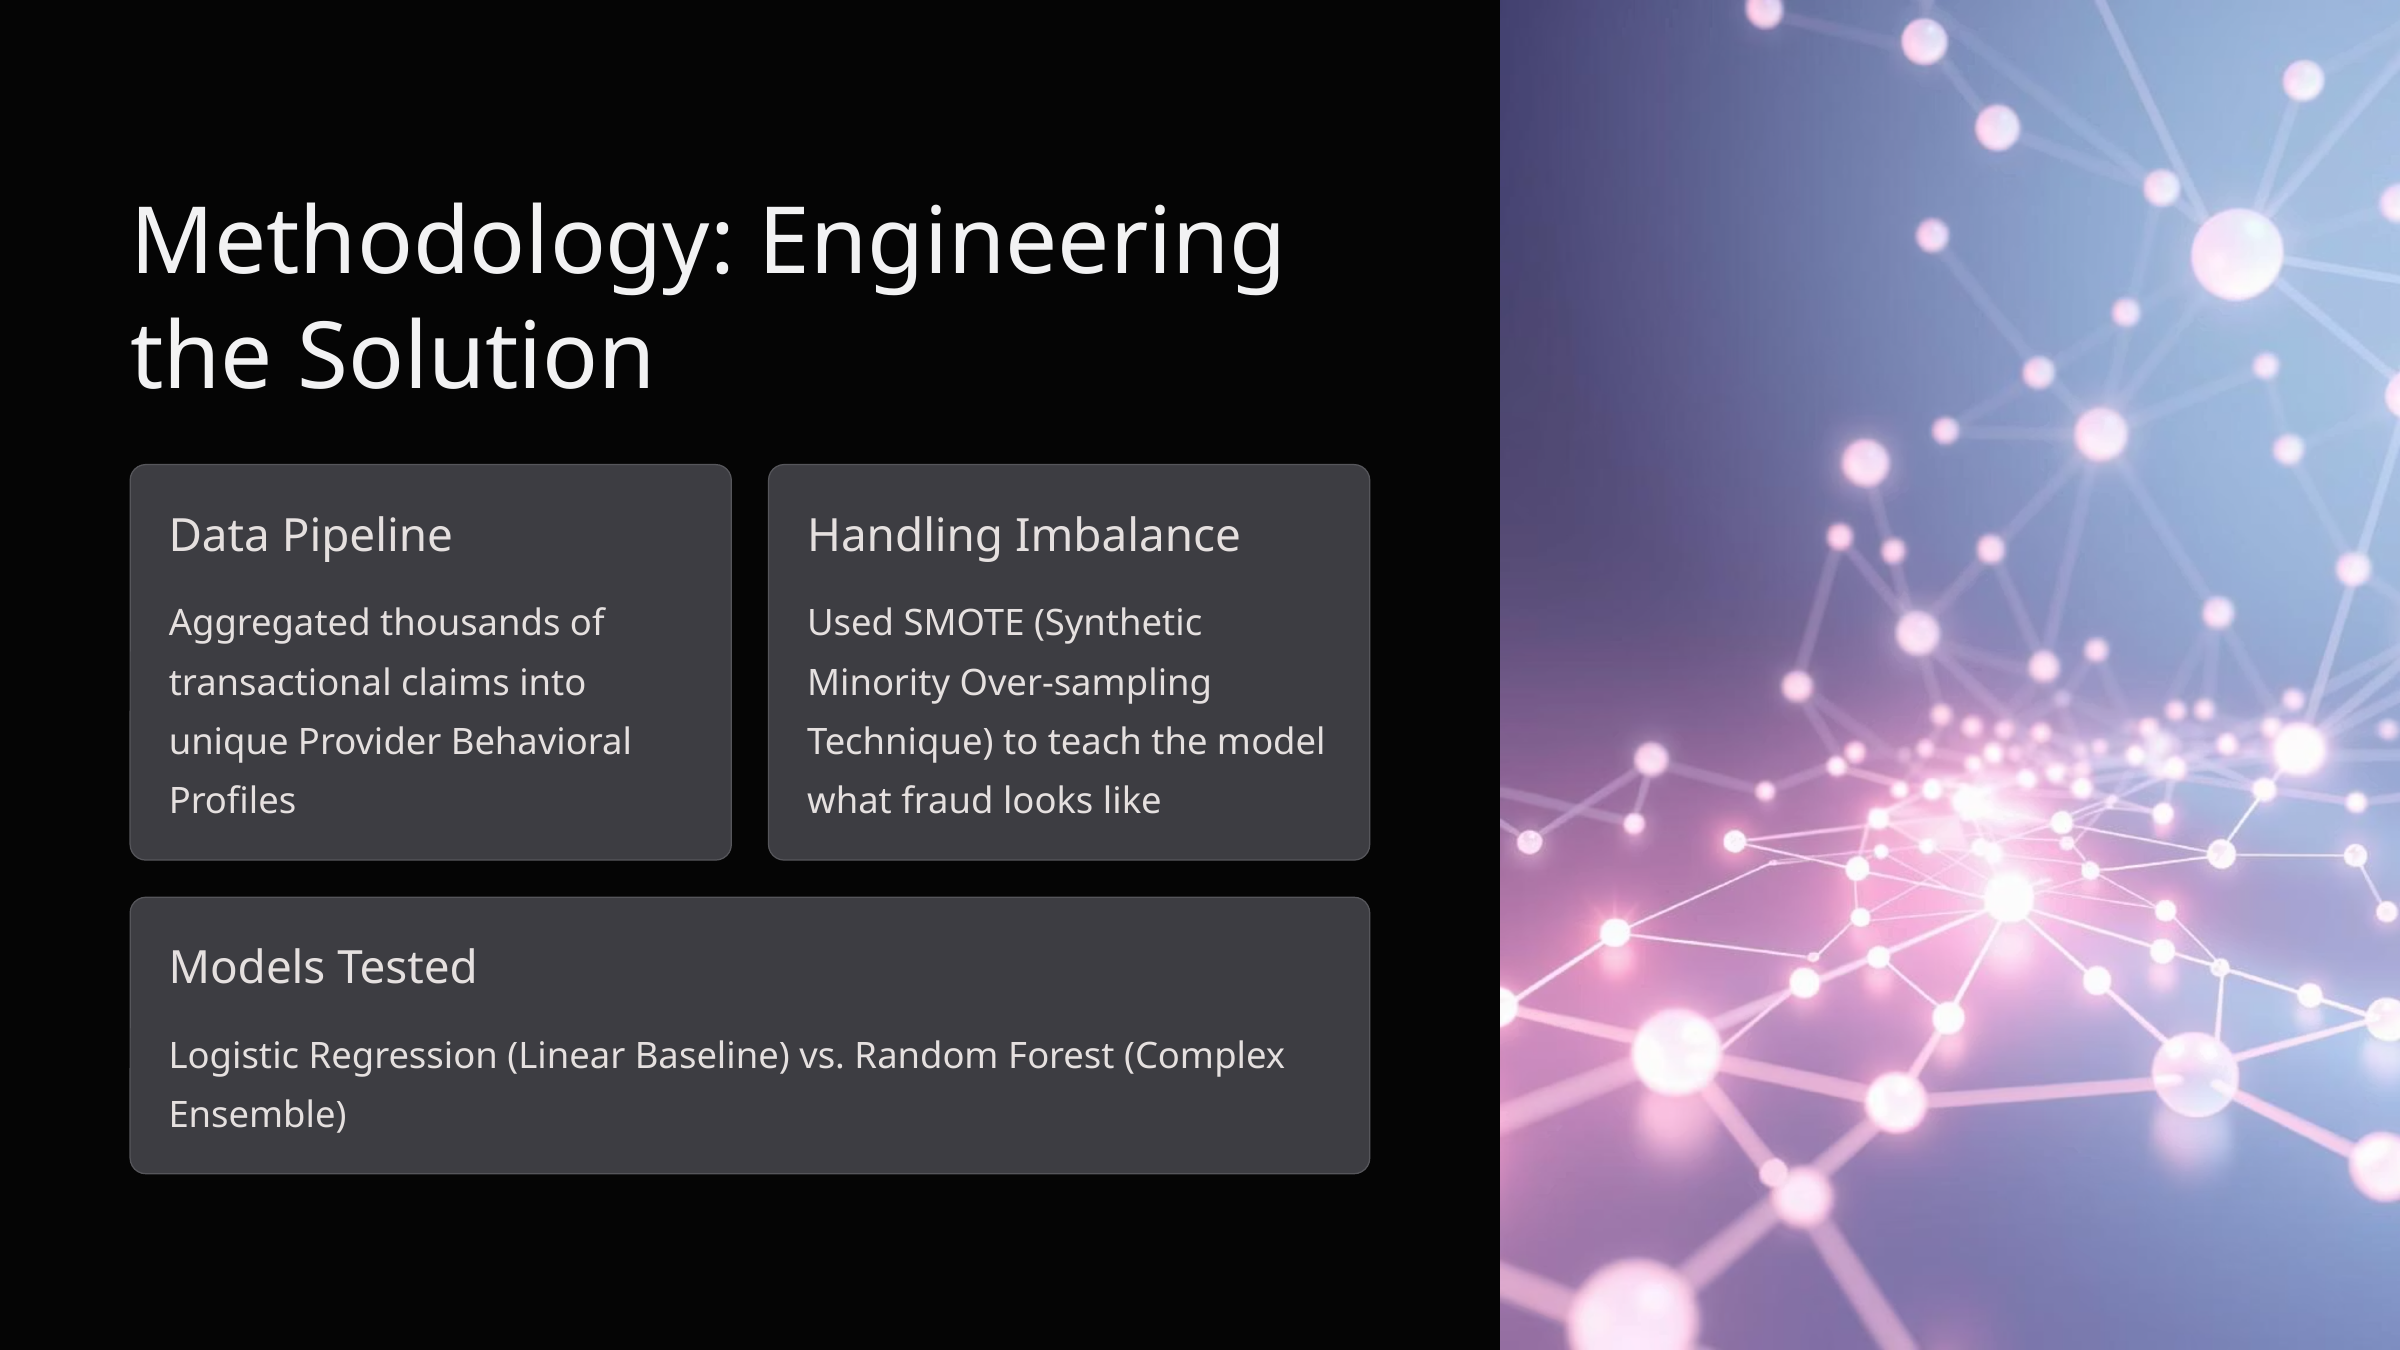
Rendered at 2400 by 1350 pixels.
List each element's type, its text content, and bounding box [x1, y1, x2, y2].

text_box Methodology: Engineering the Solution [130, 176, 1370, 409]
text_box Data Pipeline [168, 503, 634, 562]
text_box Logistic Regression (Linear Baseline) vs. Random Forest (Complex Ensemble) [168, 1016, 1332, 1136]
text_box Aggregated thousands of transactional claims into unique Provider Behavioral Profiles [168, 583, 693, 762]
text_box Models Tested [168, 935, 634, 994]
text_box Handling Imbalance [807, 503, 1276, 562]
picture [1499, 0, 2400, 1350]
text_box [130, 464, 732, 861]
text_box [130, 897, 1370, 1174]
text_box [768, 464, 1370, 861]
text_box Used SMOTE (Synthetic Minority Over-sampling Technique) to teach the model what fraud looks like [806, 583, 1332, 822]
